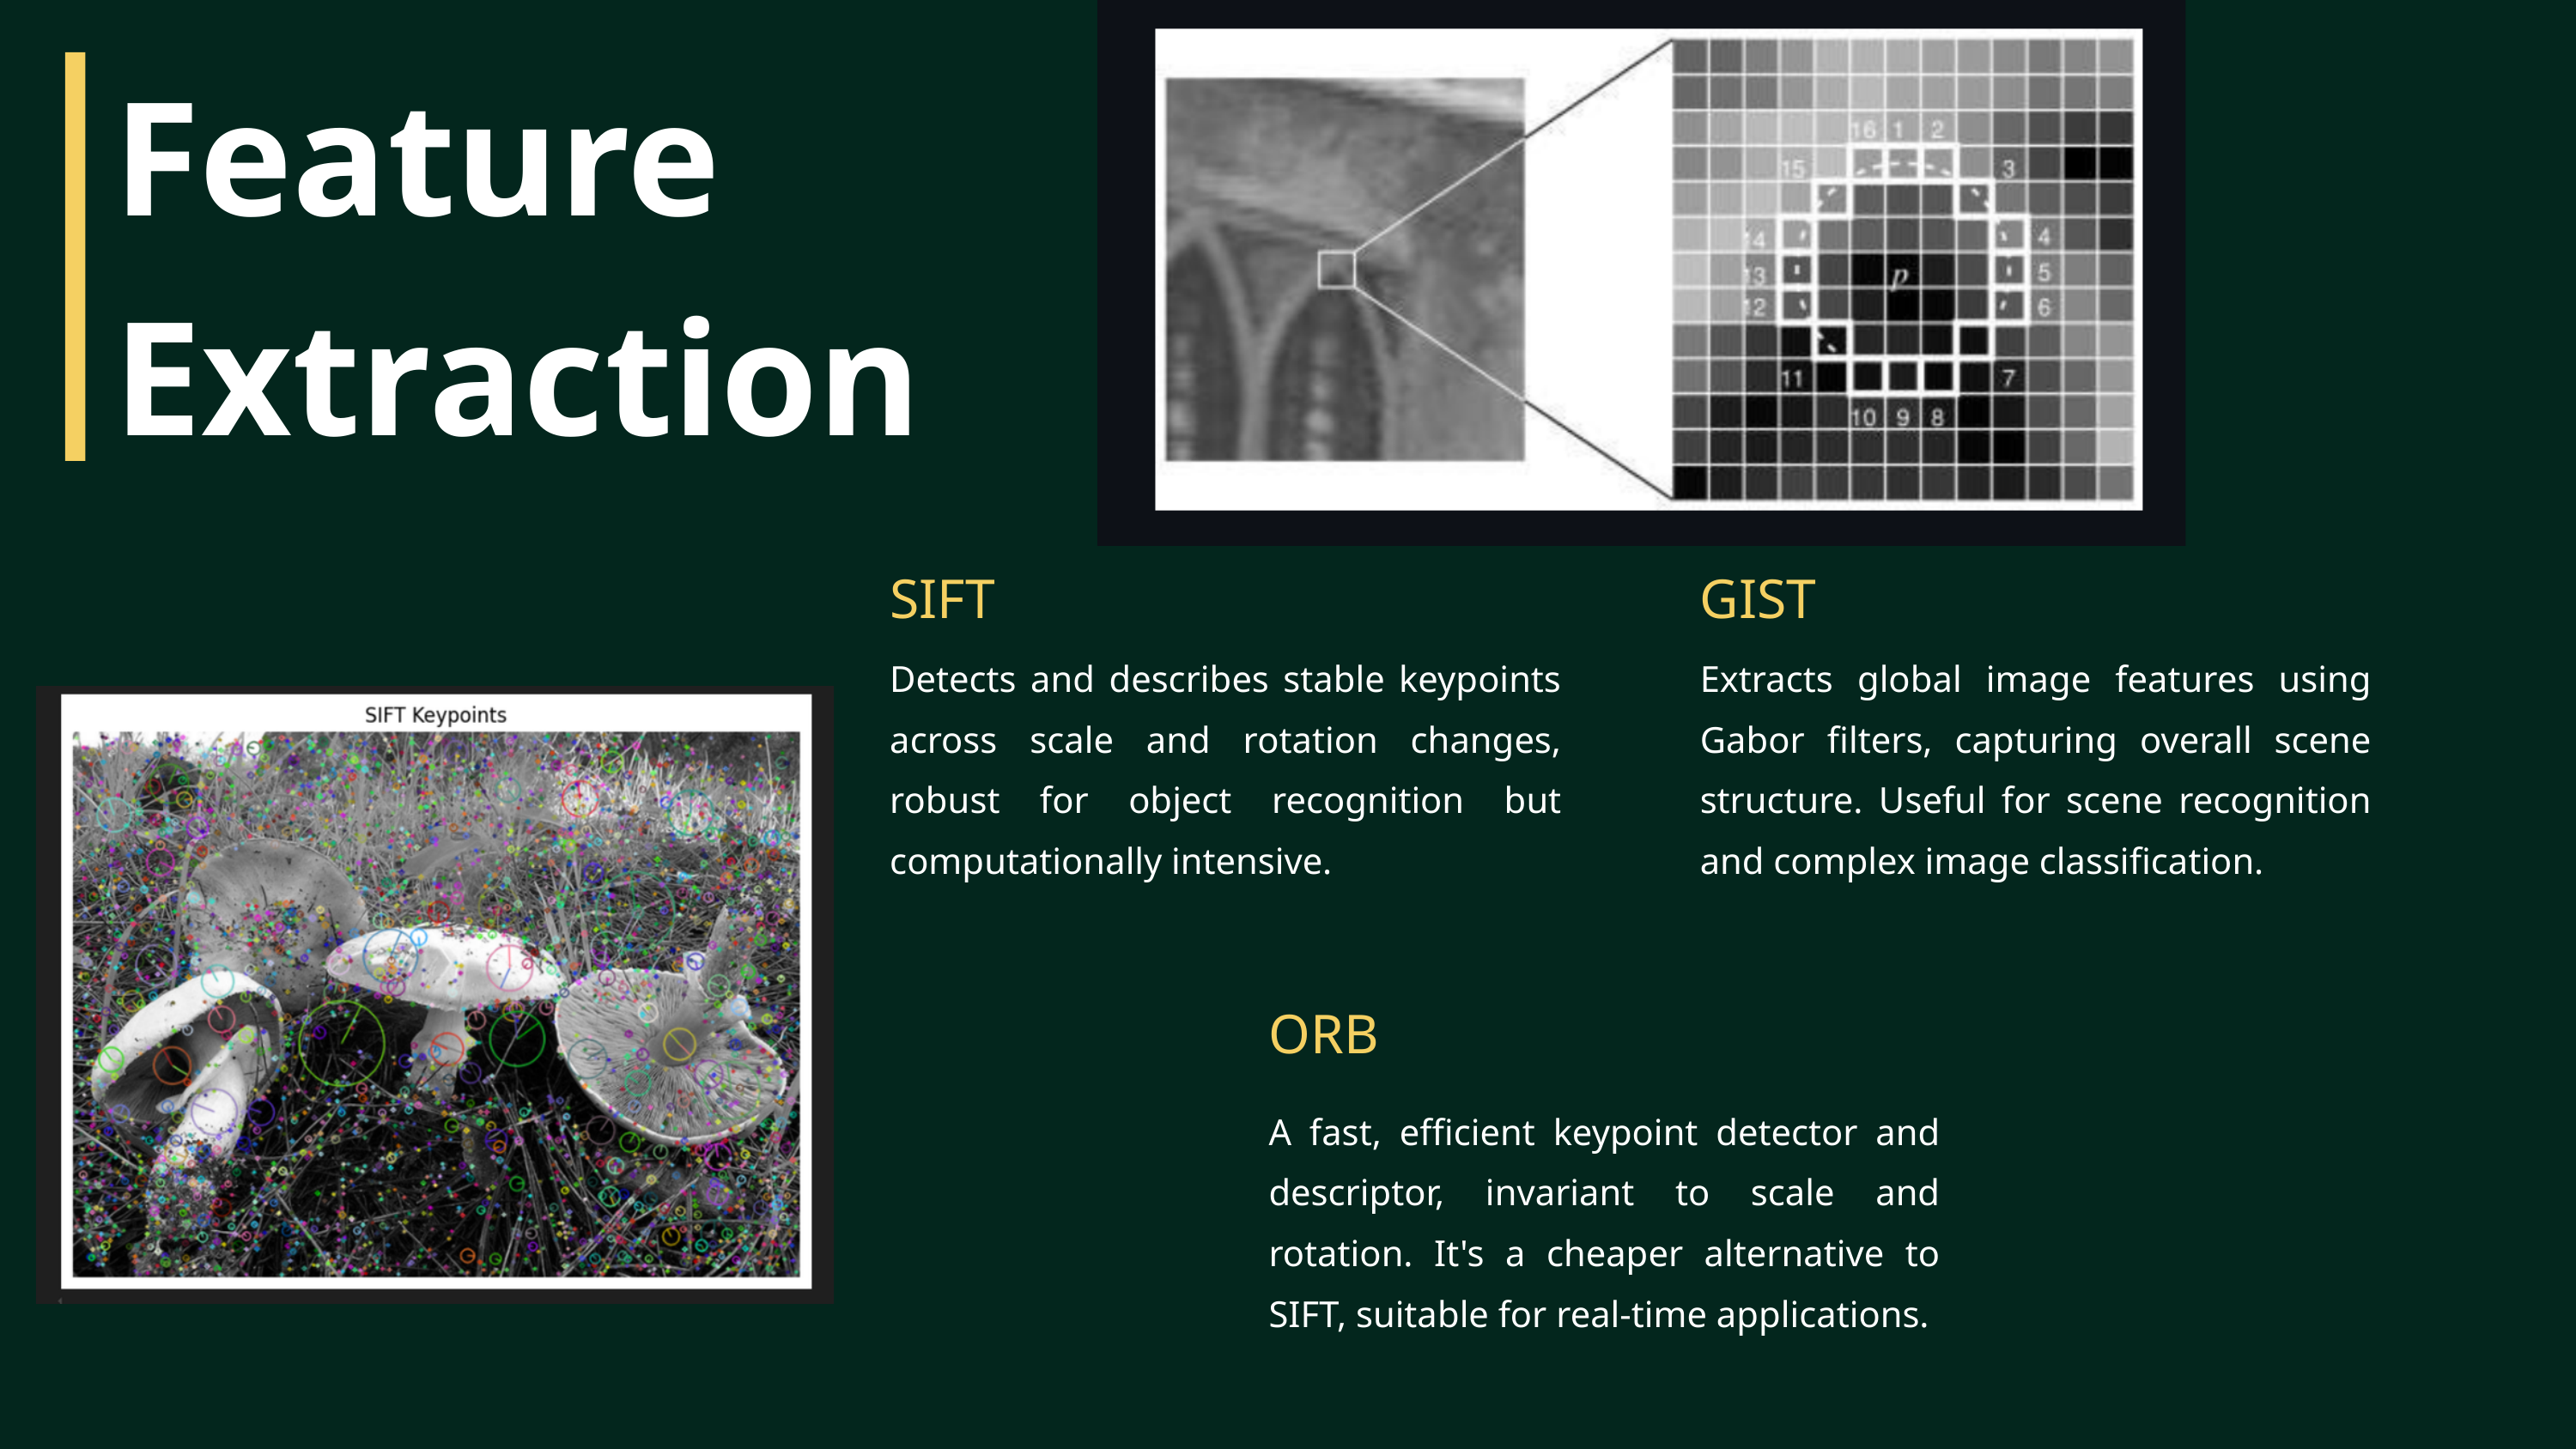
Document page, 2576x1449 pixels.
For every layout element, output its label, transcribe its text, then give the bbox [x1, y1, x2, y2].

text_box A fast, efficient keypoint detector and descriptor, invariant to scale and rotation. It's a cheaper alternative to SIFT, suitable for real-time applications. [1268, 1091, 1941, 1335]
text_box Detects and describes stable keypoints across scale and rotation changes, robust for object recognition but computationally intensive. [890, 638, 1562, 882]
text_box GIST [1699, 566, 1964, 629]
text_box [35, 686, 835, 1304]
text_box Feature Extraction [113, 27, 964, 468]
text_box [1097, 0, 2186, 546]
text_box SIFT [890, 566, 1153, 629]
text_box Extracts global image features using Gabor filters, capturing overall scene structure. Useful for scene recognition and complex image classification. [1699, 638, 2372, 882]
text_box ORB [1268, 1000, 1533, 1064]
